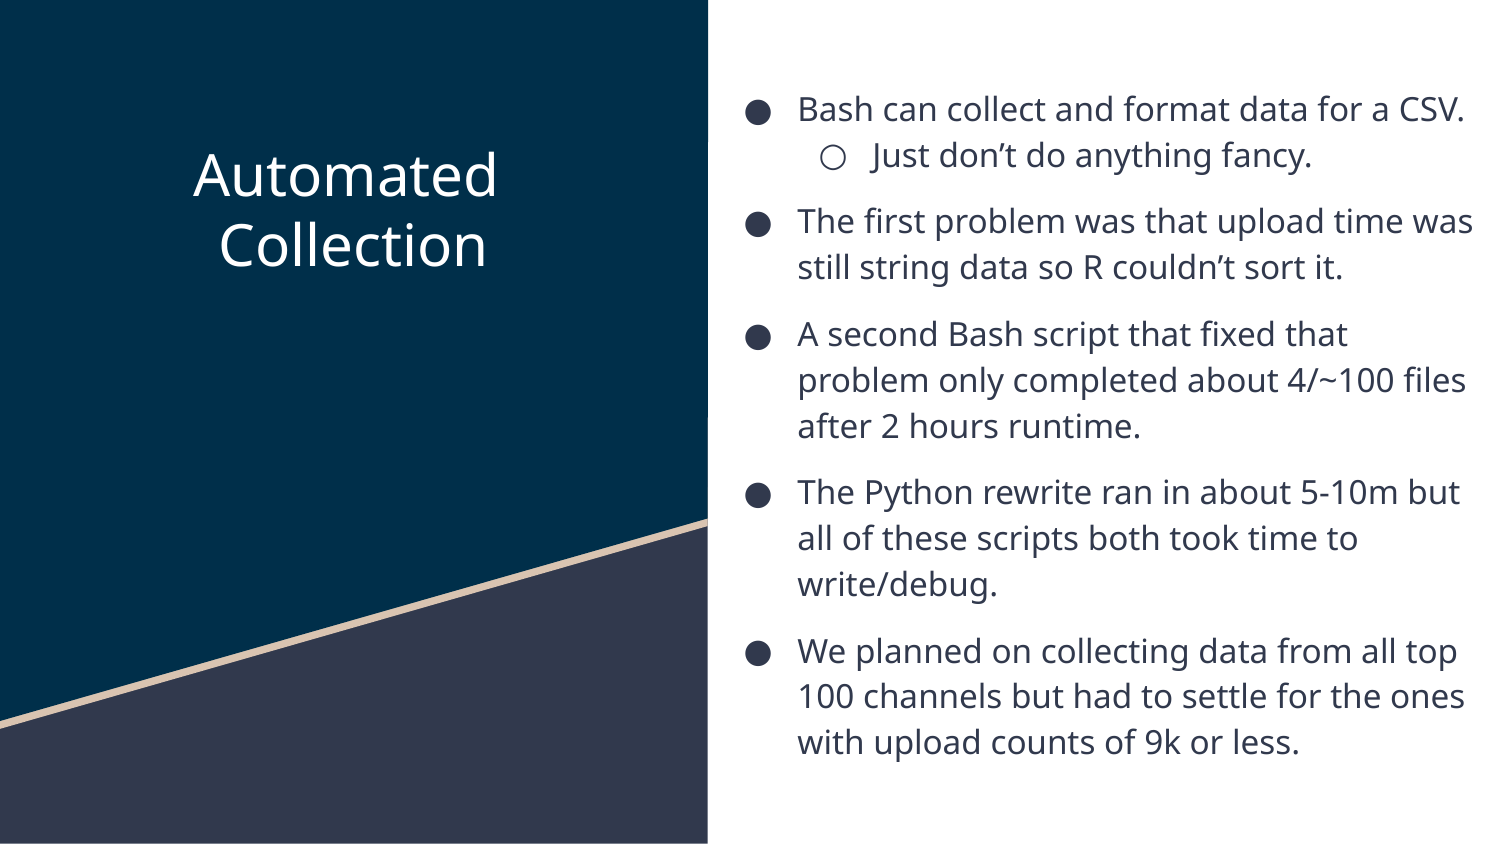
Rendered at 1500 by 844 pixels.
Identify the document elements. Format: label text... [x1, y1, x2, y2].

title Automated Collection [0, 0, 707, 417]
list Bash can collect and format data for a CSV. Just don’t do anything fancy. The first problem was that upload time was still string data so R couldn’t sort it. A second Bash script that fixed that problem only completed about 4/~100 files after 2 hours runtime. The Python rewrite ran in about 5-10m but all of these scripts both took time to write/debug. We planned on collecting data from all top 100 channels but had to settle for the ones with upload counts of 9k or less. [707, 0, 1500, 844]
